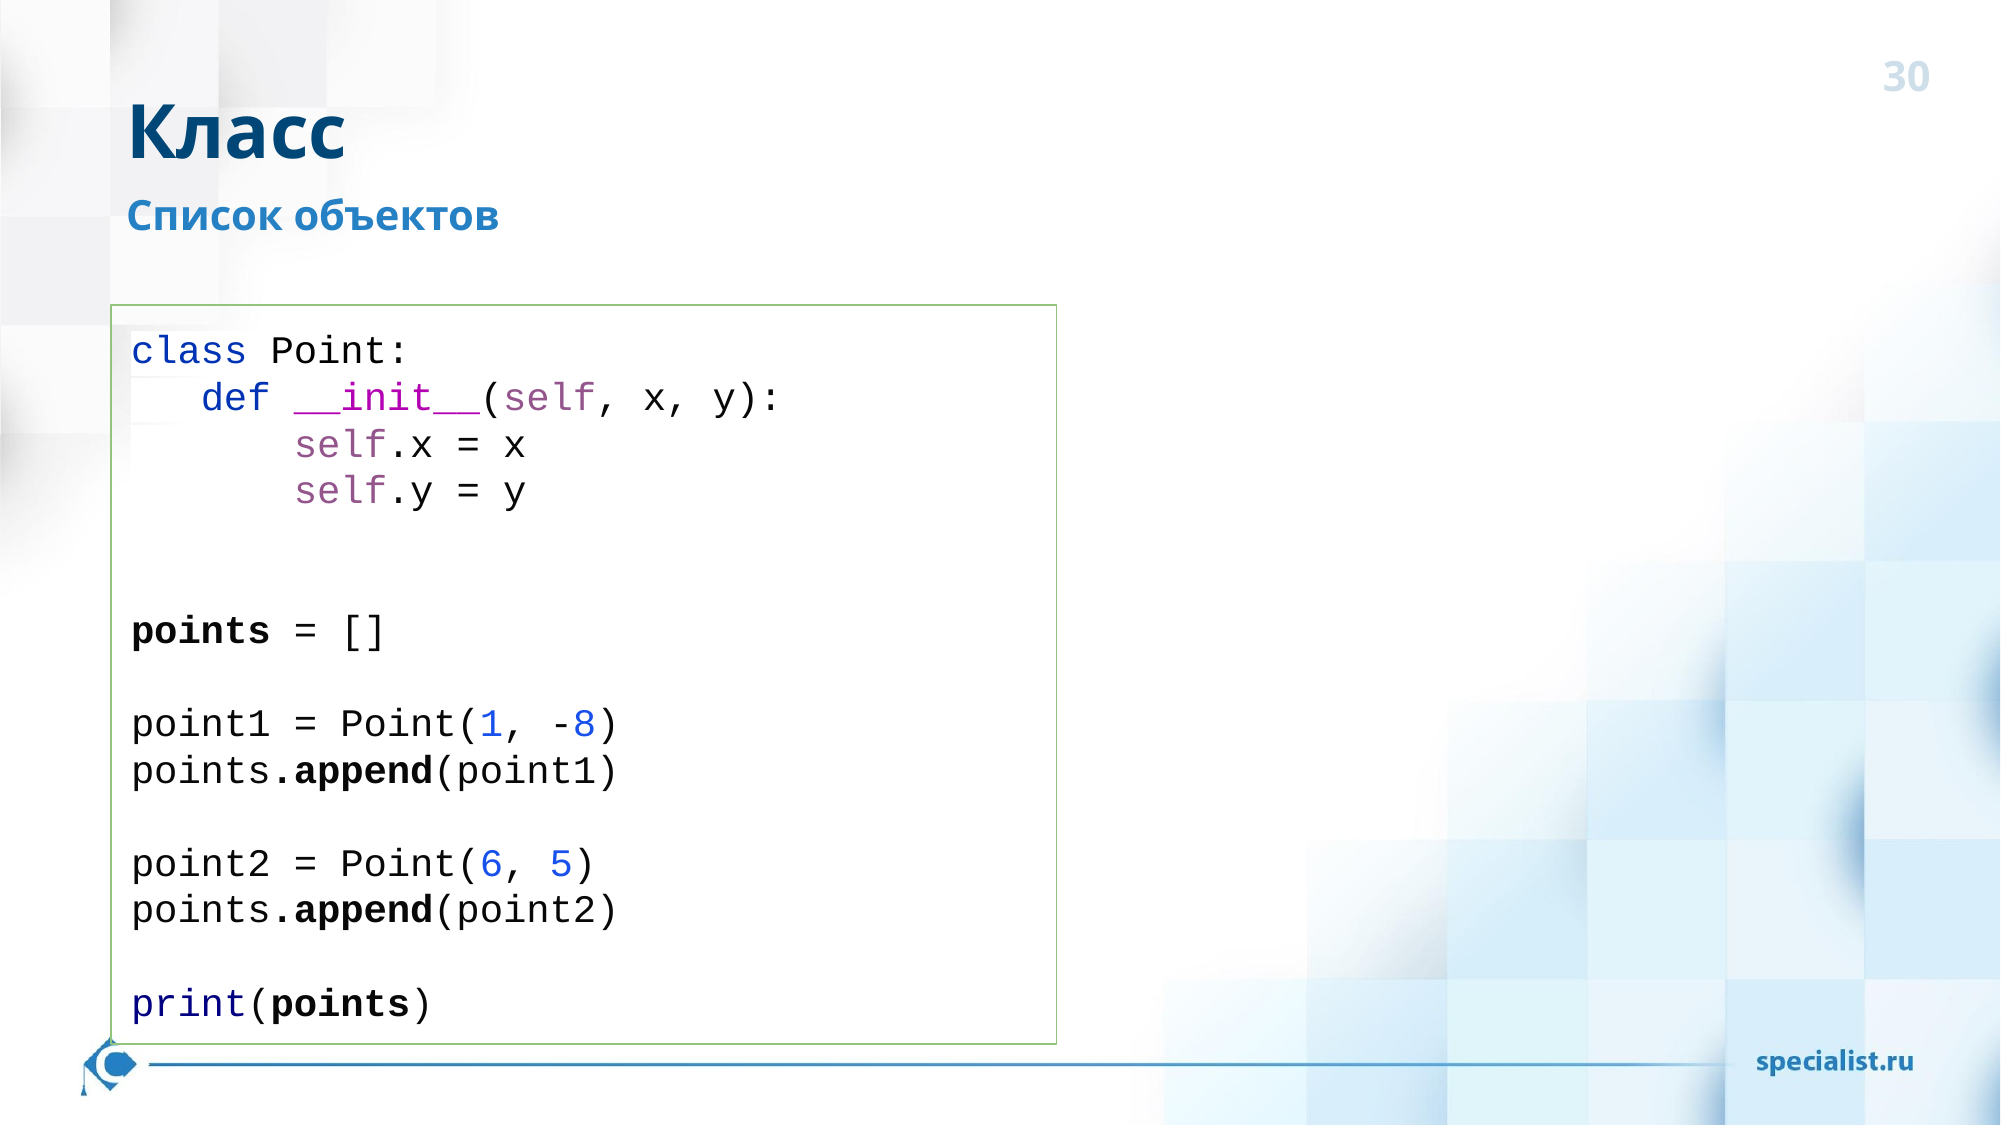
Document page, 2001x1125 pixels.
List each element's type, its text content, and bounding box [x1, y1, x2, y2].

picture [0, 0, 2001, 1125]
list Список объектов [111, 181, 1522, 277]
text_box class Point: def __init__(self, x, y): self.x = x self.y = y points = [] point1 = Point(1, -8) points.append(point1) point2 = Point(6, 5) points.append(point2) print(points) [111, 304, 1057, 1044]
title Класс [111, 0, 1522, 181]
